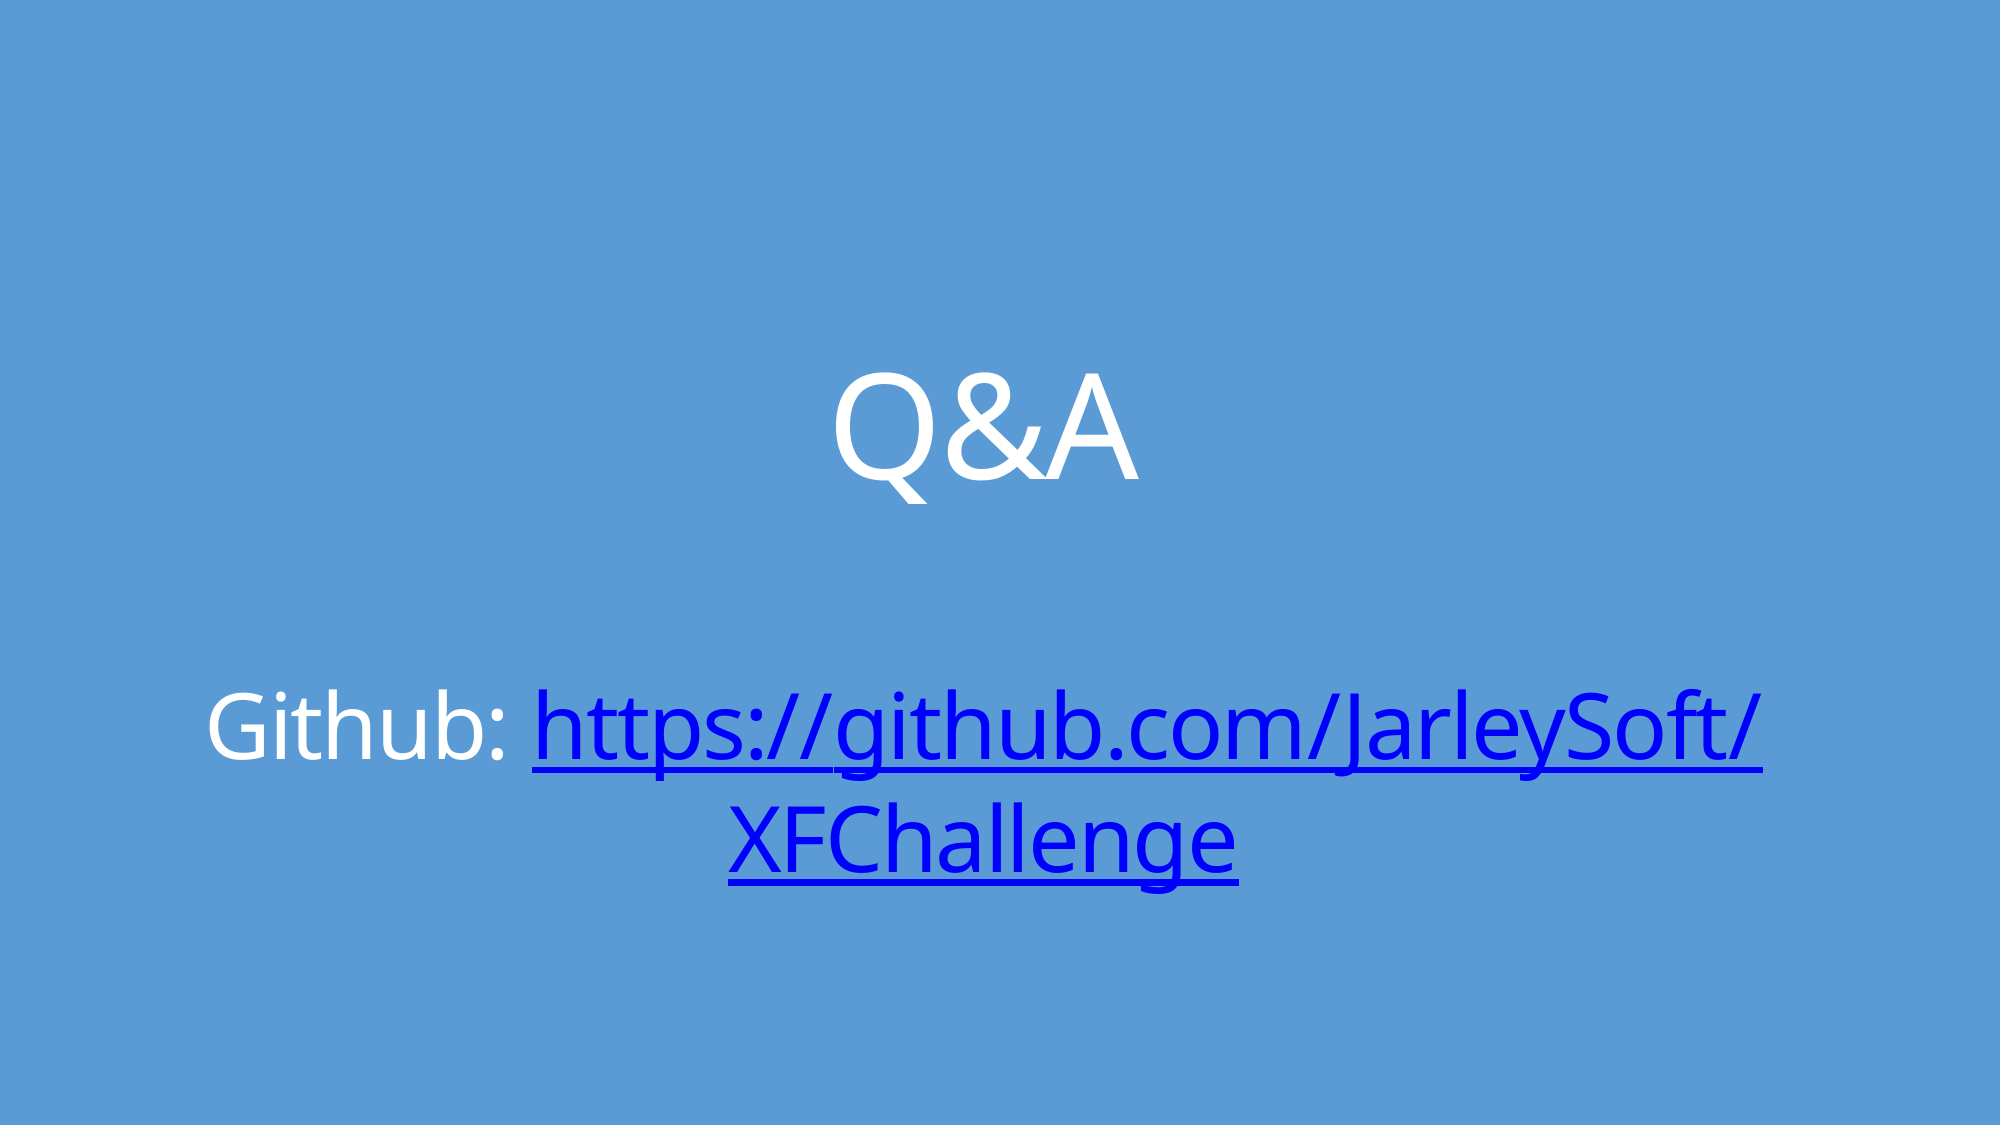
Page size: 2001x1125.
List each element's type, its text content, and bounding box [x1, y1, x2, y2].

title Q&A Github: https://github.com/JarleySoft/XFChallenge [27, 336, 1941, 789]
